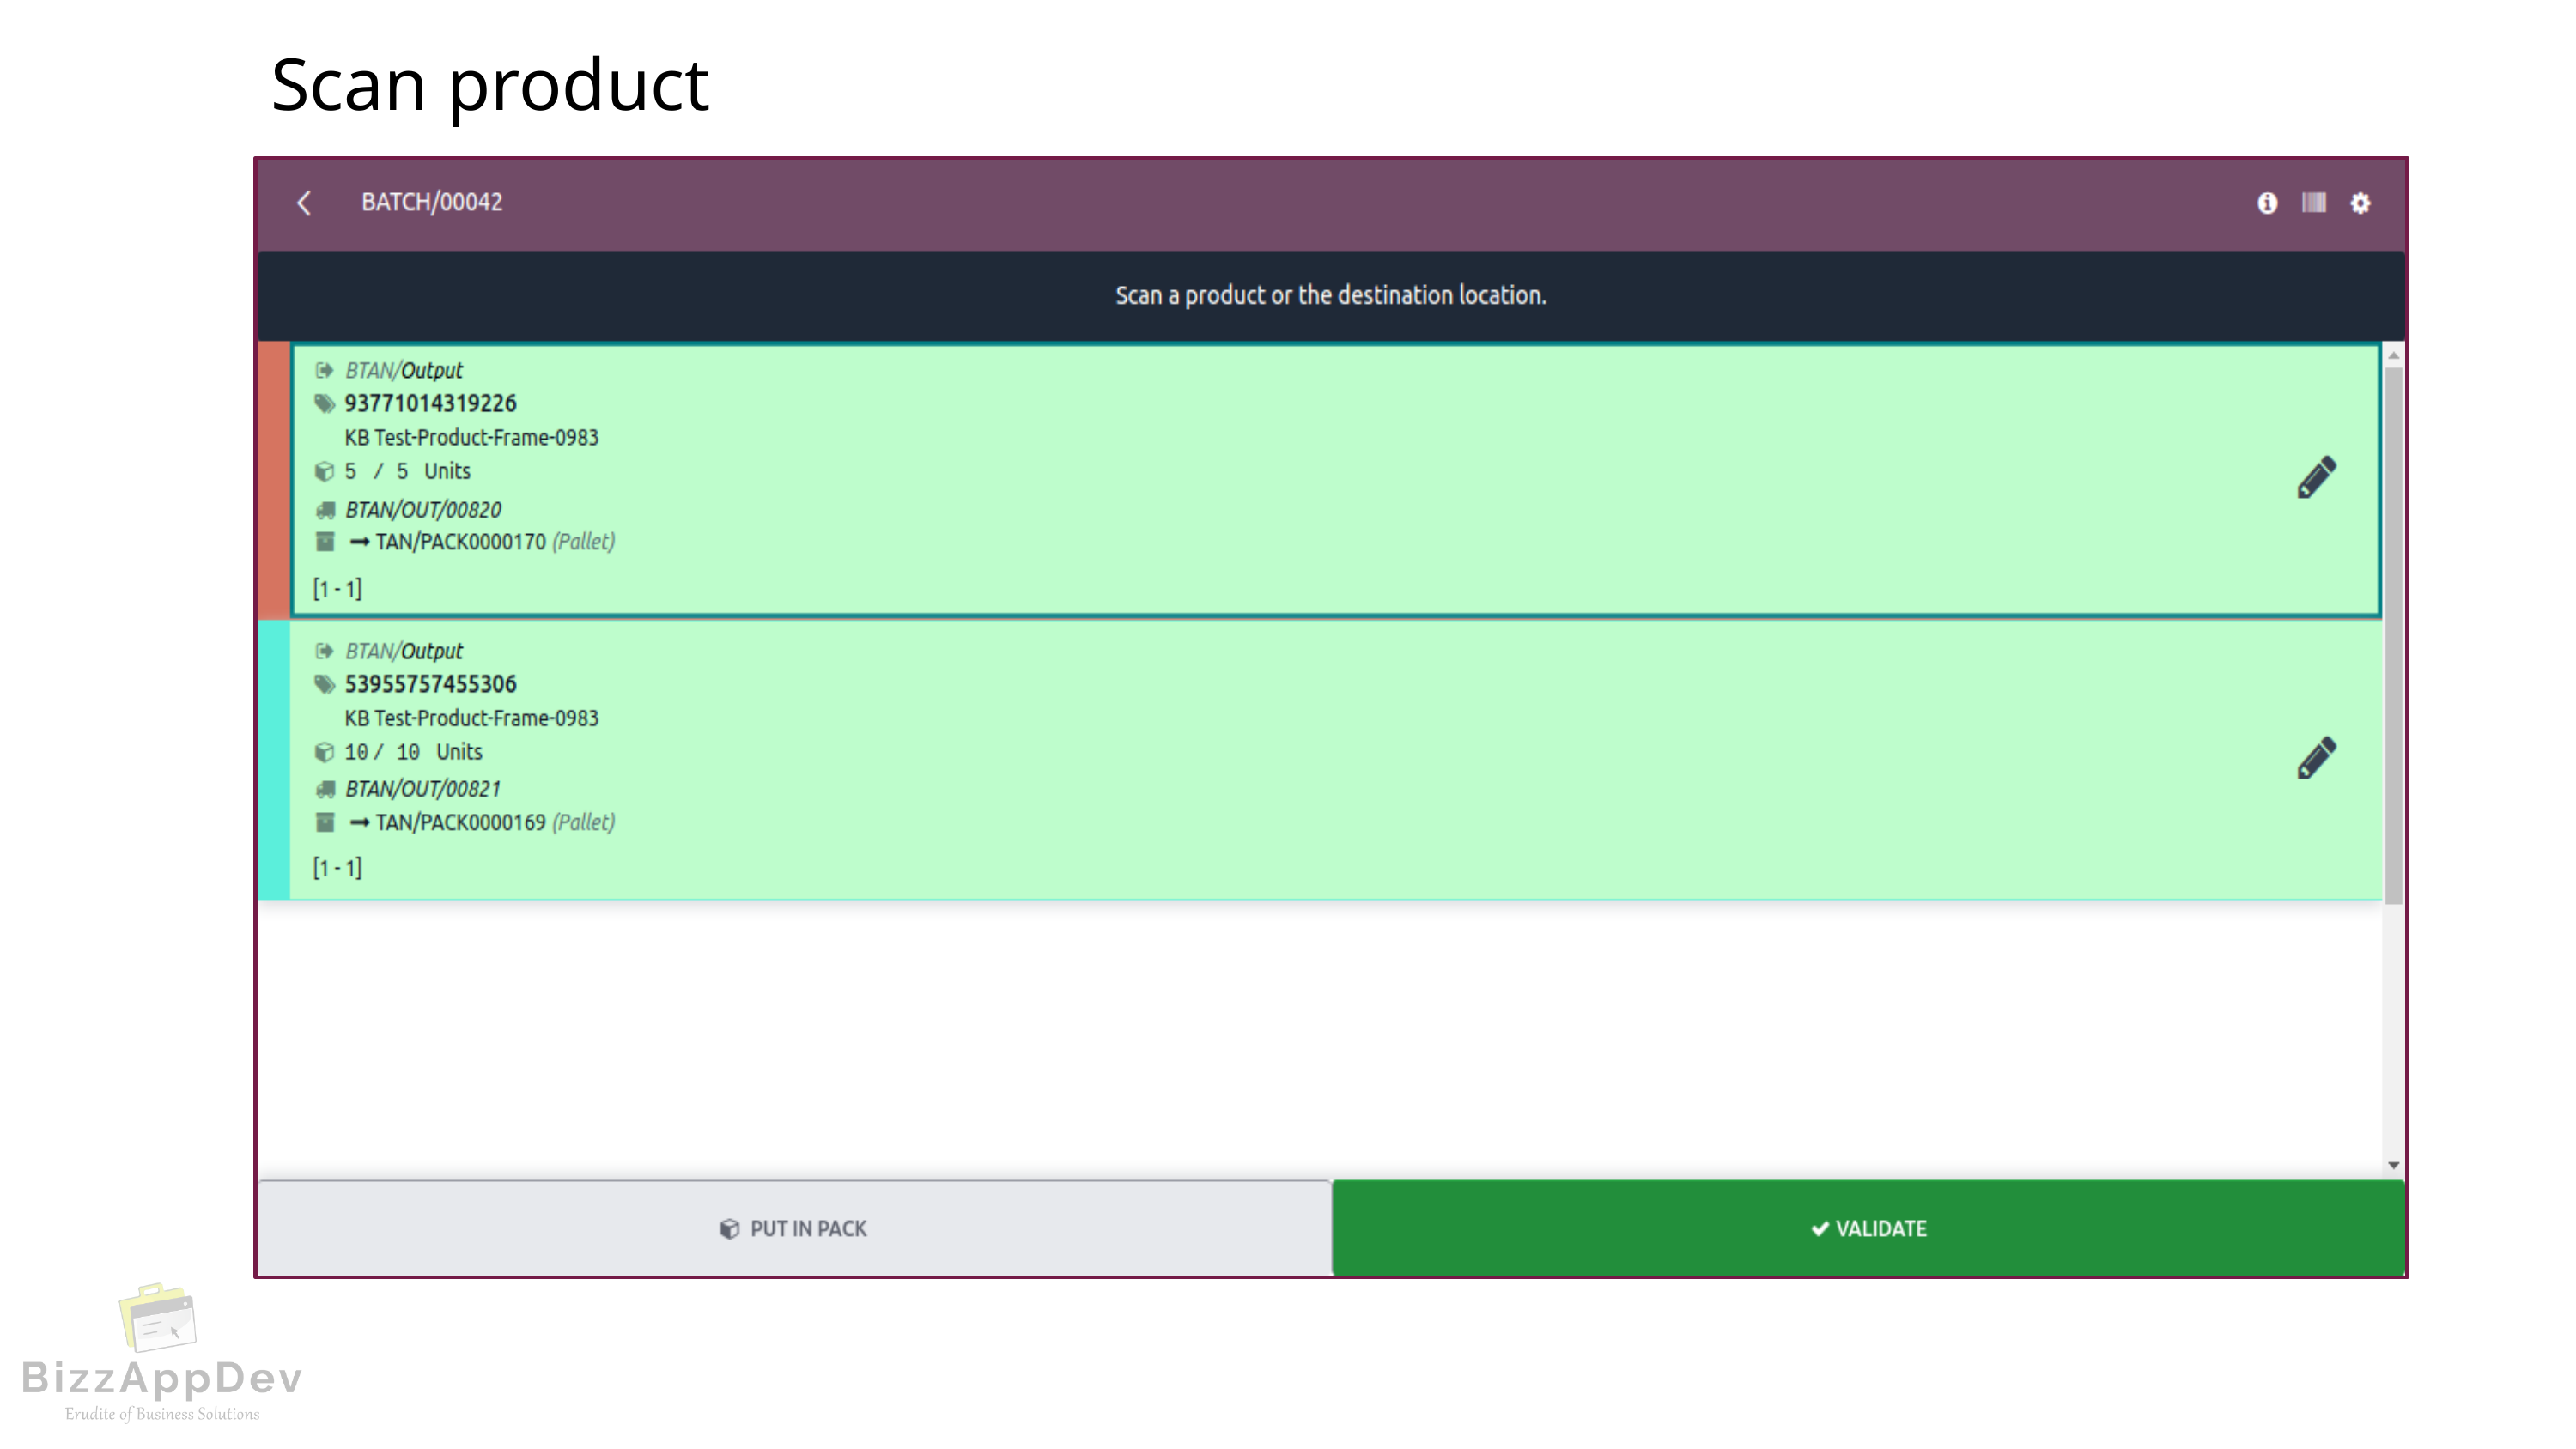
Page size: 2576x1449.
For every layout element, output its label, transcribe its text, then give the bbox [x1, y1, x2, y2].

text_box Scan product [258, 26, 1220, 137]
picture [21, 159, 2406, 1441]
